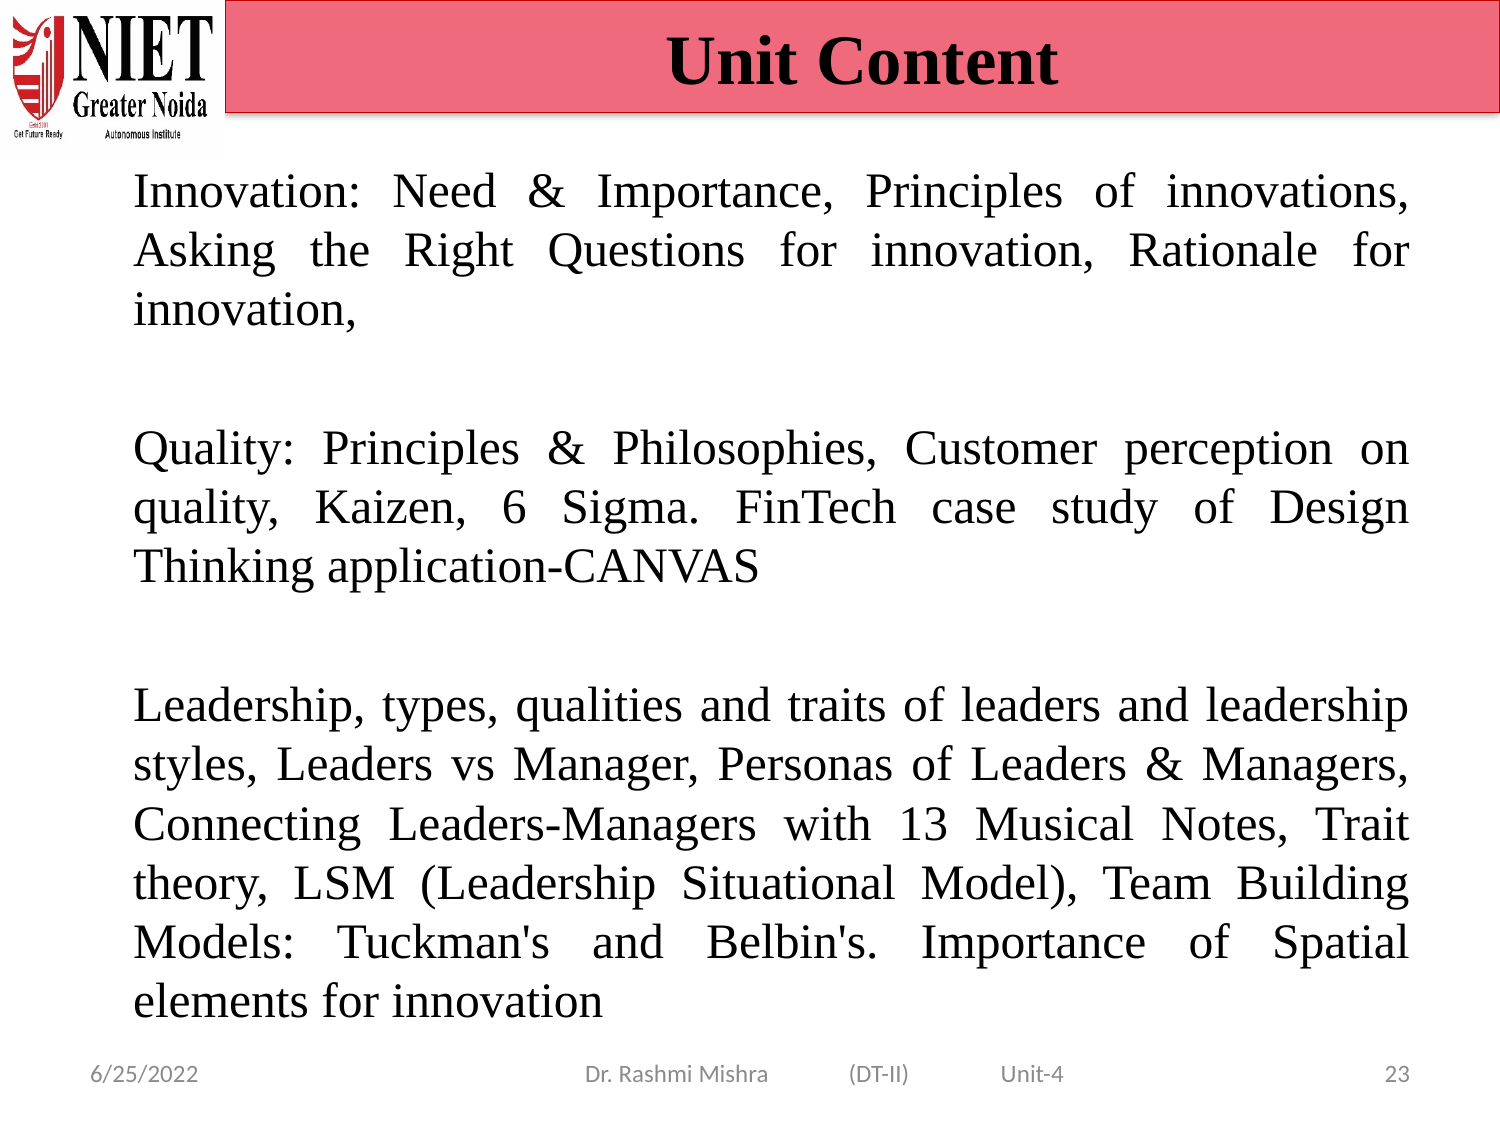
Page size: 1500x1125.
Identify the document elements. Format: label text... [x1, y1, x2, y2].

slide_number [75, 1042, 412, 1103]
slide_number 23 [1238, 1042, 1425, 1103]
list Innovation: Need & Importance, Principles of innovations, Asking the Right Questions for innovation, Rationale for innovation, Quality: Principles & Philosophies, Customer perception on quality, Kaizen, 6 Sigma. FinTech case study of Design Thinking application-CANVAS Leadership, types, qualities and traits of leaders and leadership styles, Leaders vs Manager, Personas of Leaders & Managers, Connecting Leaders-Managers with 13 Musical Notes, Trait theory, LSM (Leadership Situational Model), Team Building Models: Tuckman's and Belbin's. Importance of Spatial elements for innovation [62, 149, 1425, 1038]
footer Dr. Rashmi Mishra (DT-II) Unit-4 [412, 1042, 1238, 1103]
text_box Unit Content [226, 0, 1500, 113]
picture [0, 0, 226, 156]
